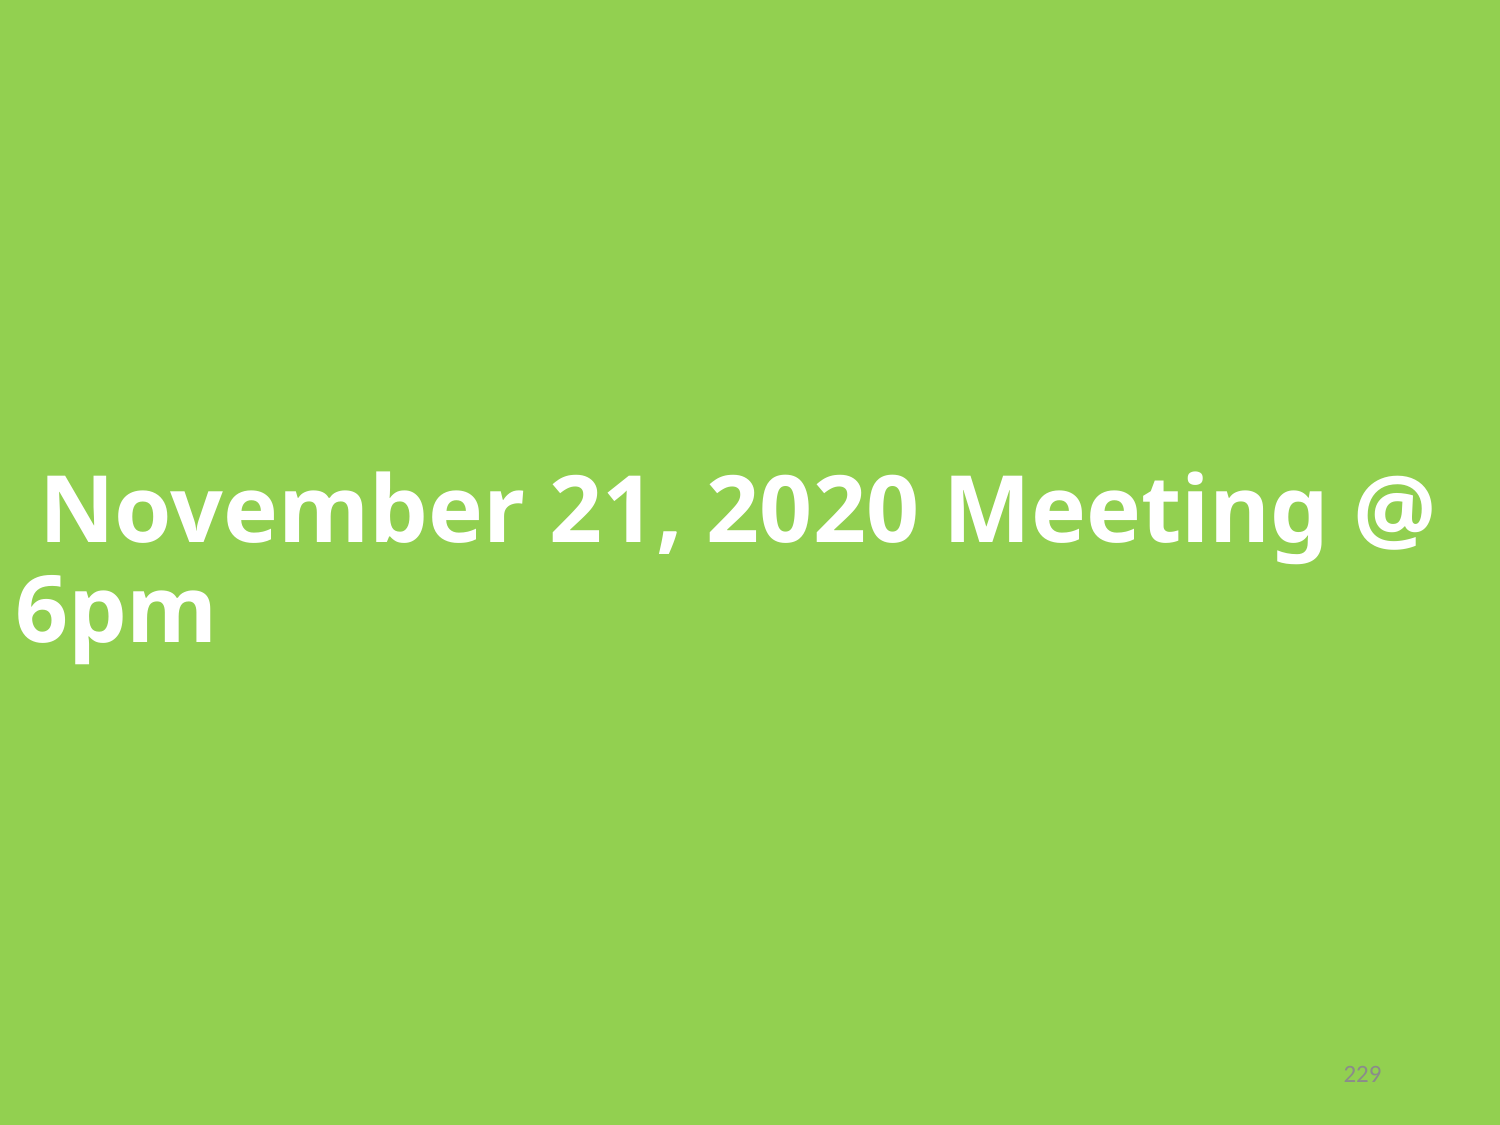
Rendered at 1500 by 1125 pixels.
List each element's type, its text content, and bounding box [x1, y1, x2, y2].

slide_number 229 [1059, 1042, 1397, 1103]
title November 21, 2020 Meeting @ 6pm [0, 453, 1500, 672]
